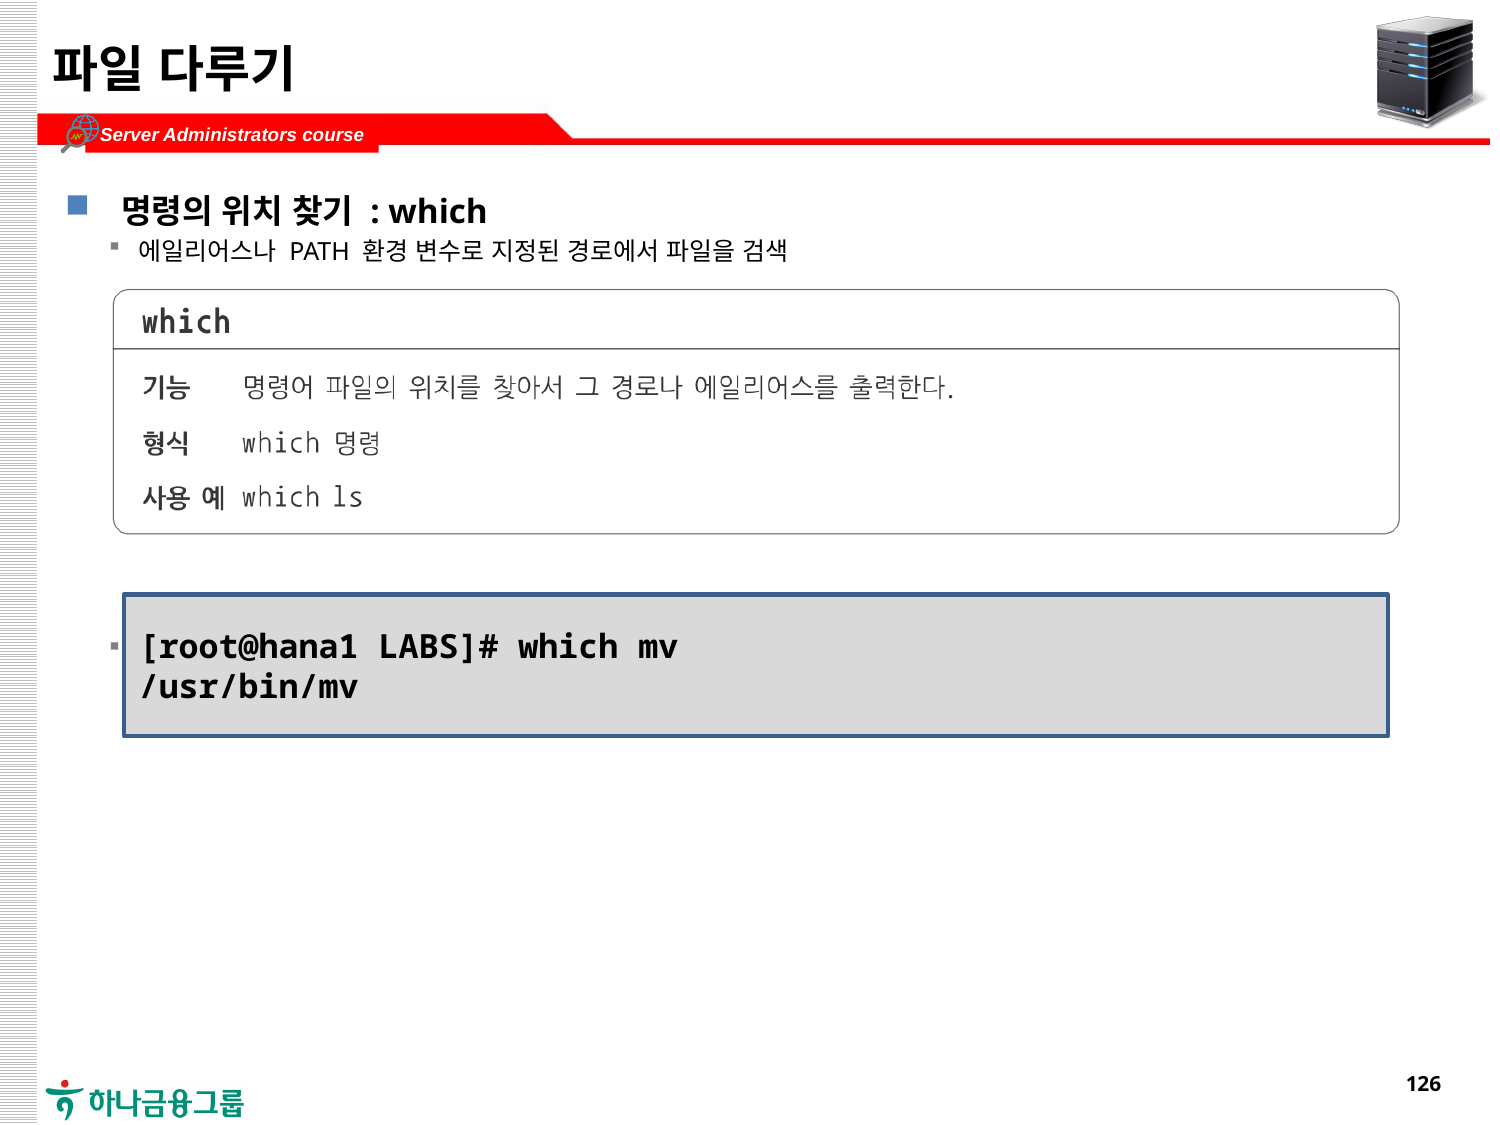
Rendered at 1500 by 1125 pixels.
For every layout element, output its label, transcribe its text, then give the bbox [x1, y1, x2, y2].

list 명령의 위치 찾기 : which 에일리어스나 PATH 환경 변수로 지정된 경로에서 파일을 검색 예: mv 명령의 위치 검색 [50, 162, 1425, 1038]
picture [38, 7, 1495, 167]
picture [111, 287, 1402, 536]
picture [41, 1079, 248, 1121]
text_box [root@hana1 LABS]# which mv /usr/bin/mv [122, 592, 1390, 738]
title 파일 다루기 [37, 22, 1425, 113]
